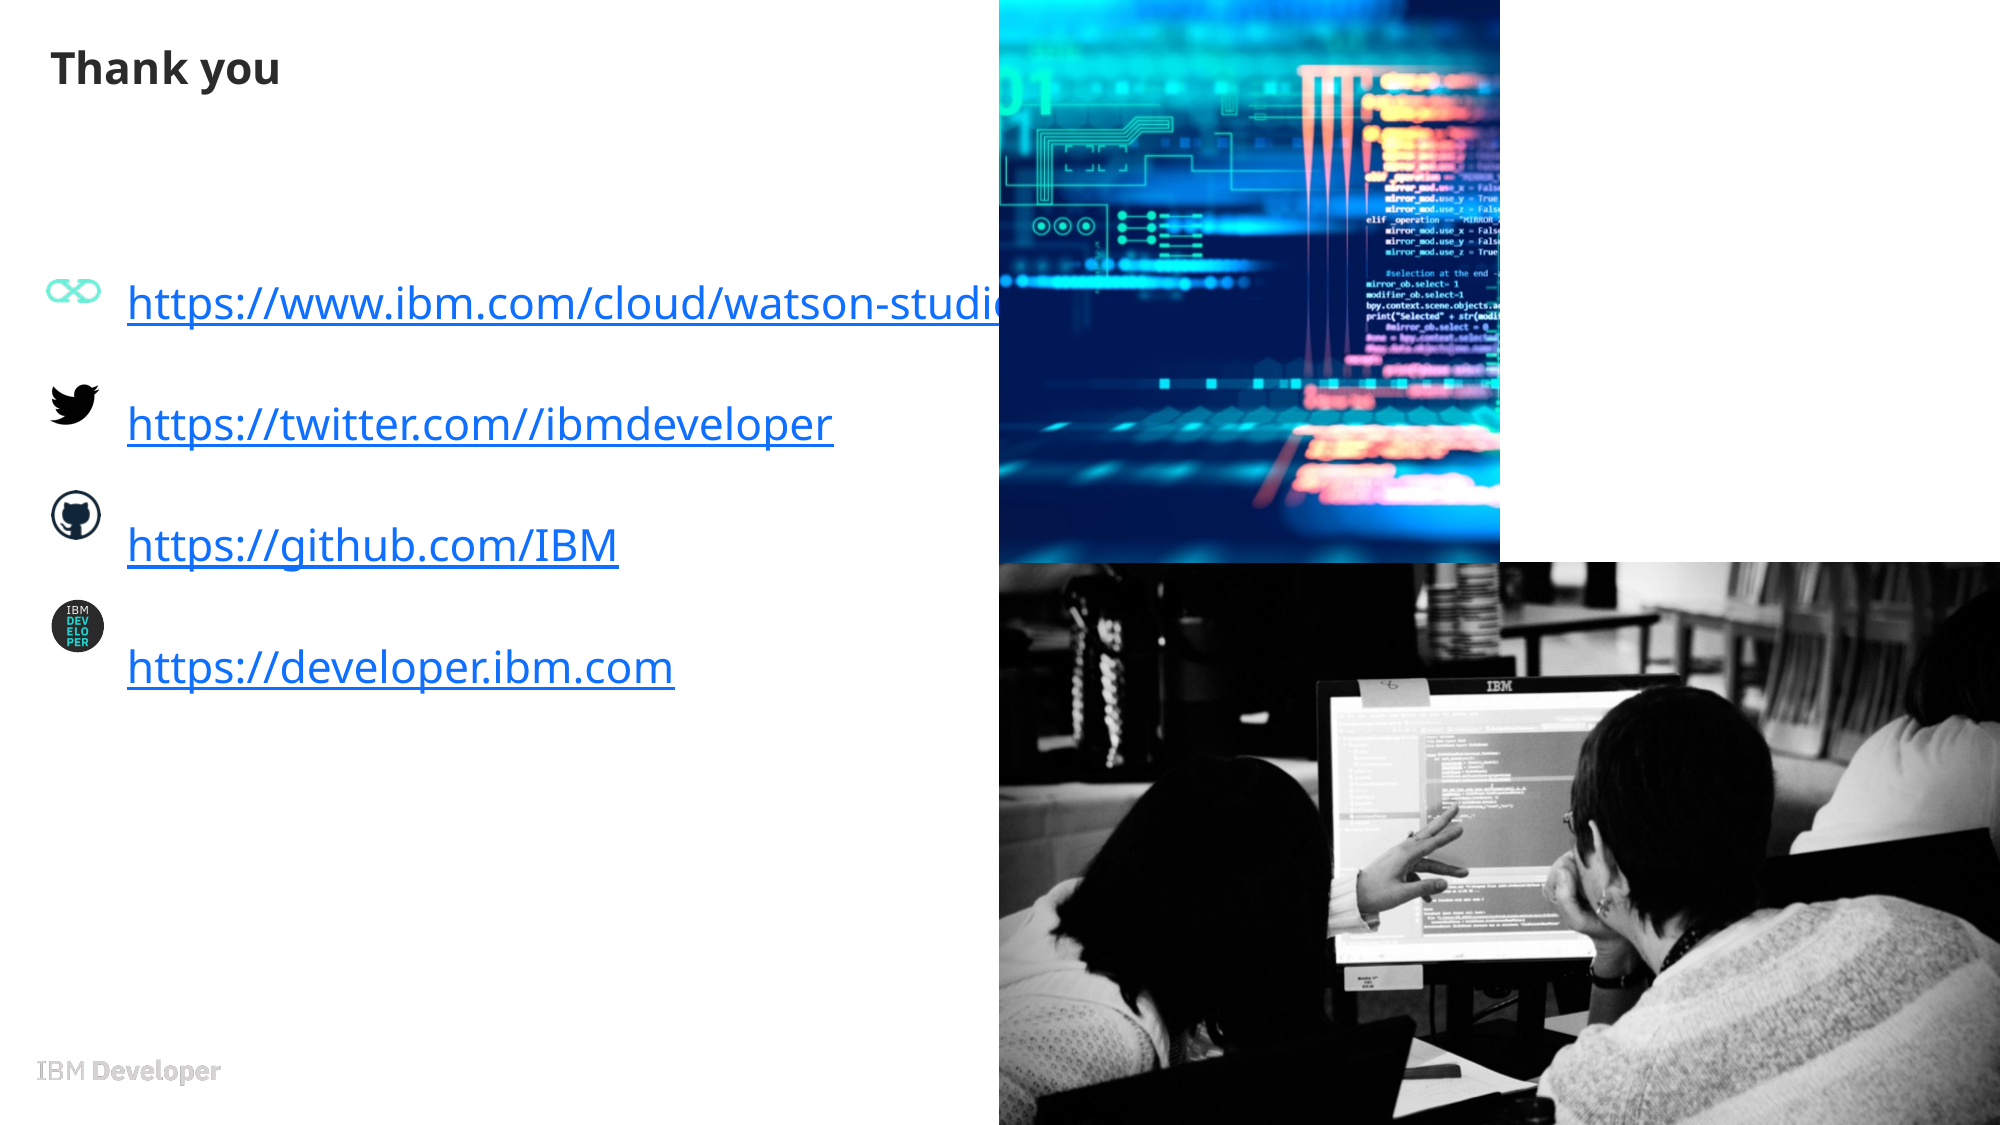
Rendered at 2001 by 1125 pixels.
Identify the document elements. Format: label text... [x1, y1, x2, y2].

list https://www.ibm.com/cloud/watson-studio https://twitter.com//ibmdeveloper https://github.com/IBM https://developer.ibm.com [126, 244, 994, 1008]
picture [51, 490, 101, 540]
picture [48, 378, 102, 431]
list Thank you [50, 39, 950, 106]
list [999, 0, 1501, 563]
picture [46, 279, 102, 303]
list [999, 562, 2000, 1125]
picture [51, 599, 105, 653]
